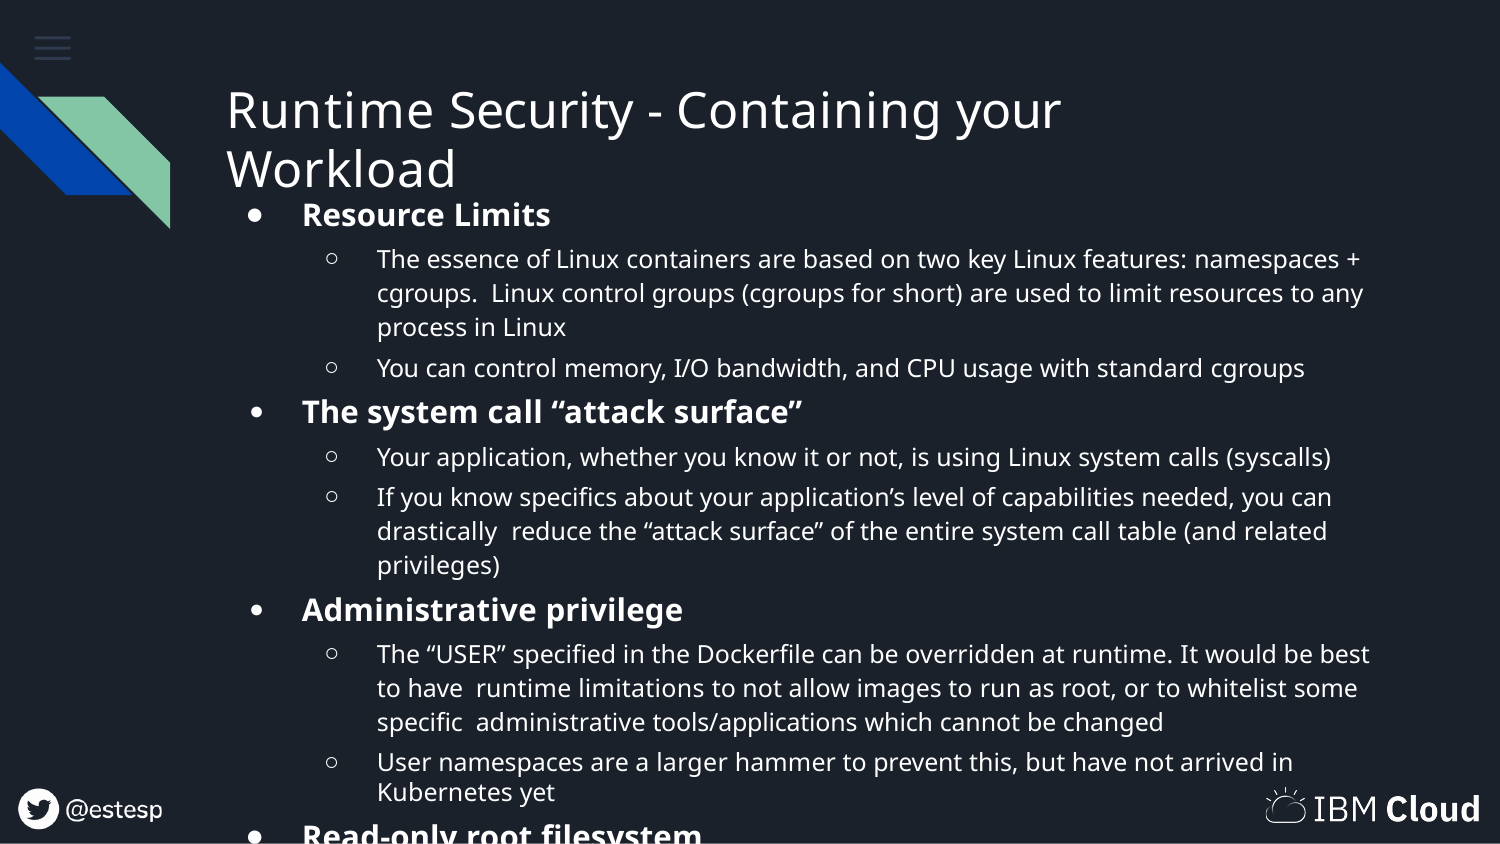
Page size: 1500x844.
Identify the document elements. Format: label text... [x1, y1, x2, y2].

picture [66, 799, 162, 822]
title Runtime Security - Containing your Workload [224, 74, 1115, 221]
picture [15, 784, 62, 831]
picture [1385, 784, 1487, 831]
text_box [0, 36, 171, 230]
list Resource Limits The essence of Linux containers are based on two key Linux features: namespaces + cgroups. Linux control groups (cgroups for short) are used to limit resources to any process in Linux You can control memory, I/O bandwidth, and CPU usage with standard cgroups The system call “attack surface” Your application, whether you know it or not, is using Linux system calls (syscalls) If you know speciﬁcs about your application’s level of capabilities needed, you can drastically reduce the “attack surface” of the entire system call table (and related privileges) Administrative privilege The “USER” speciﬁed in the Dockerﬁle can be overridden at runtime. It would be best to have runtime limitations to not allow images to run as root, or to whitelist some speciﬁc administrative tools/applications which cannot be changed User namespaces are a larger hammer to prevent this, but have not arrived in Kubernetes yet Read-only root ﬁlesystem [243, 178, 1385, 844]
